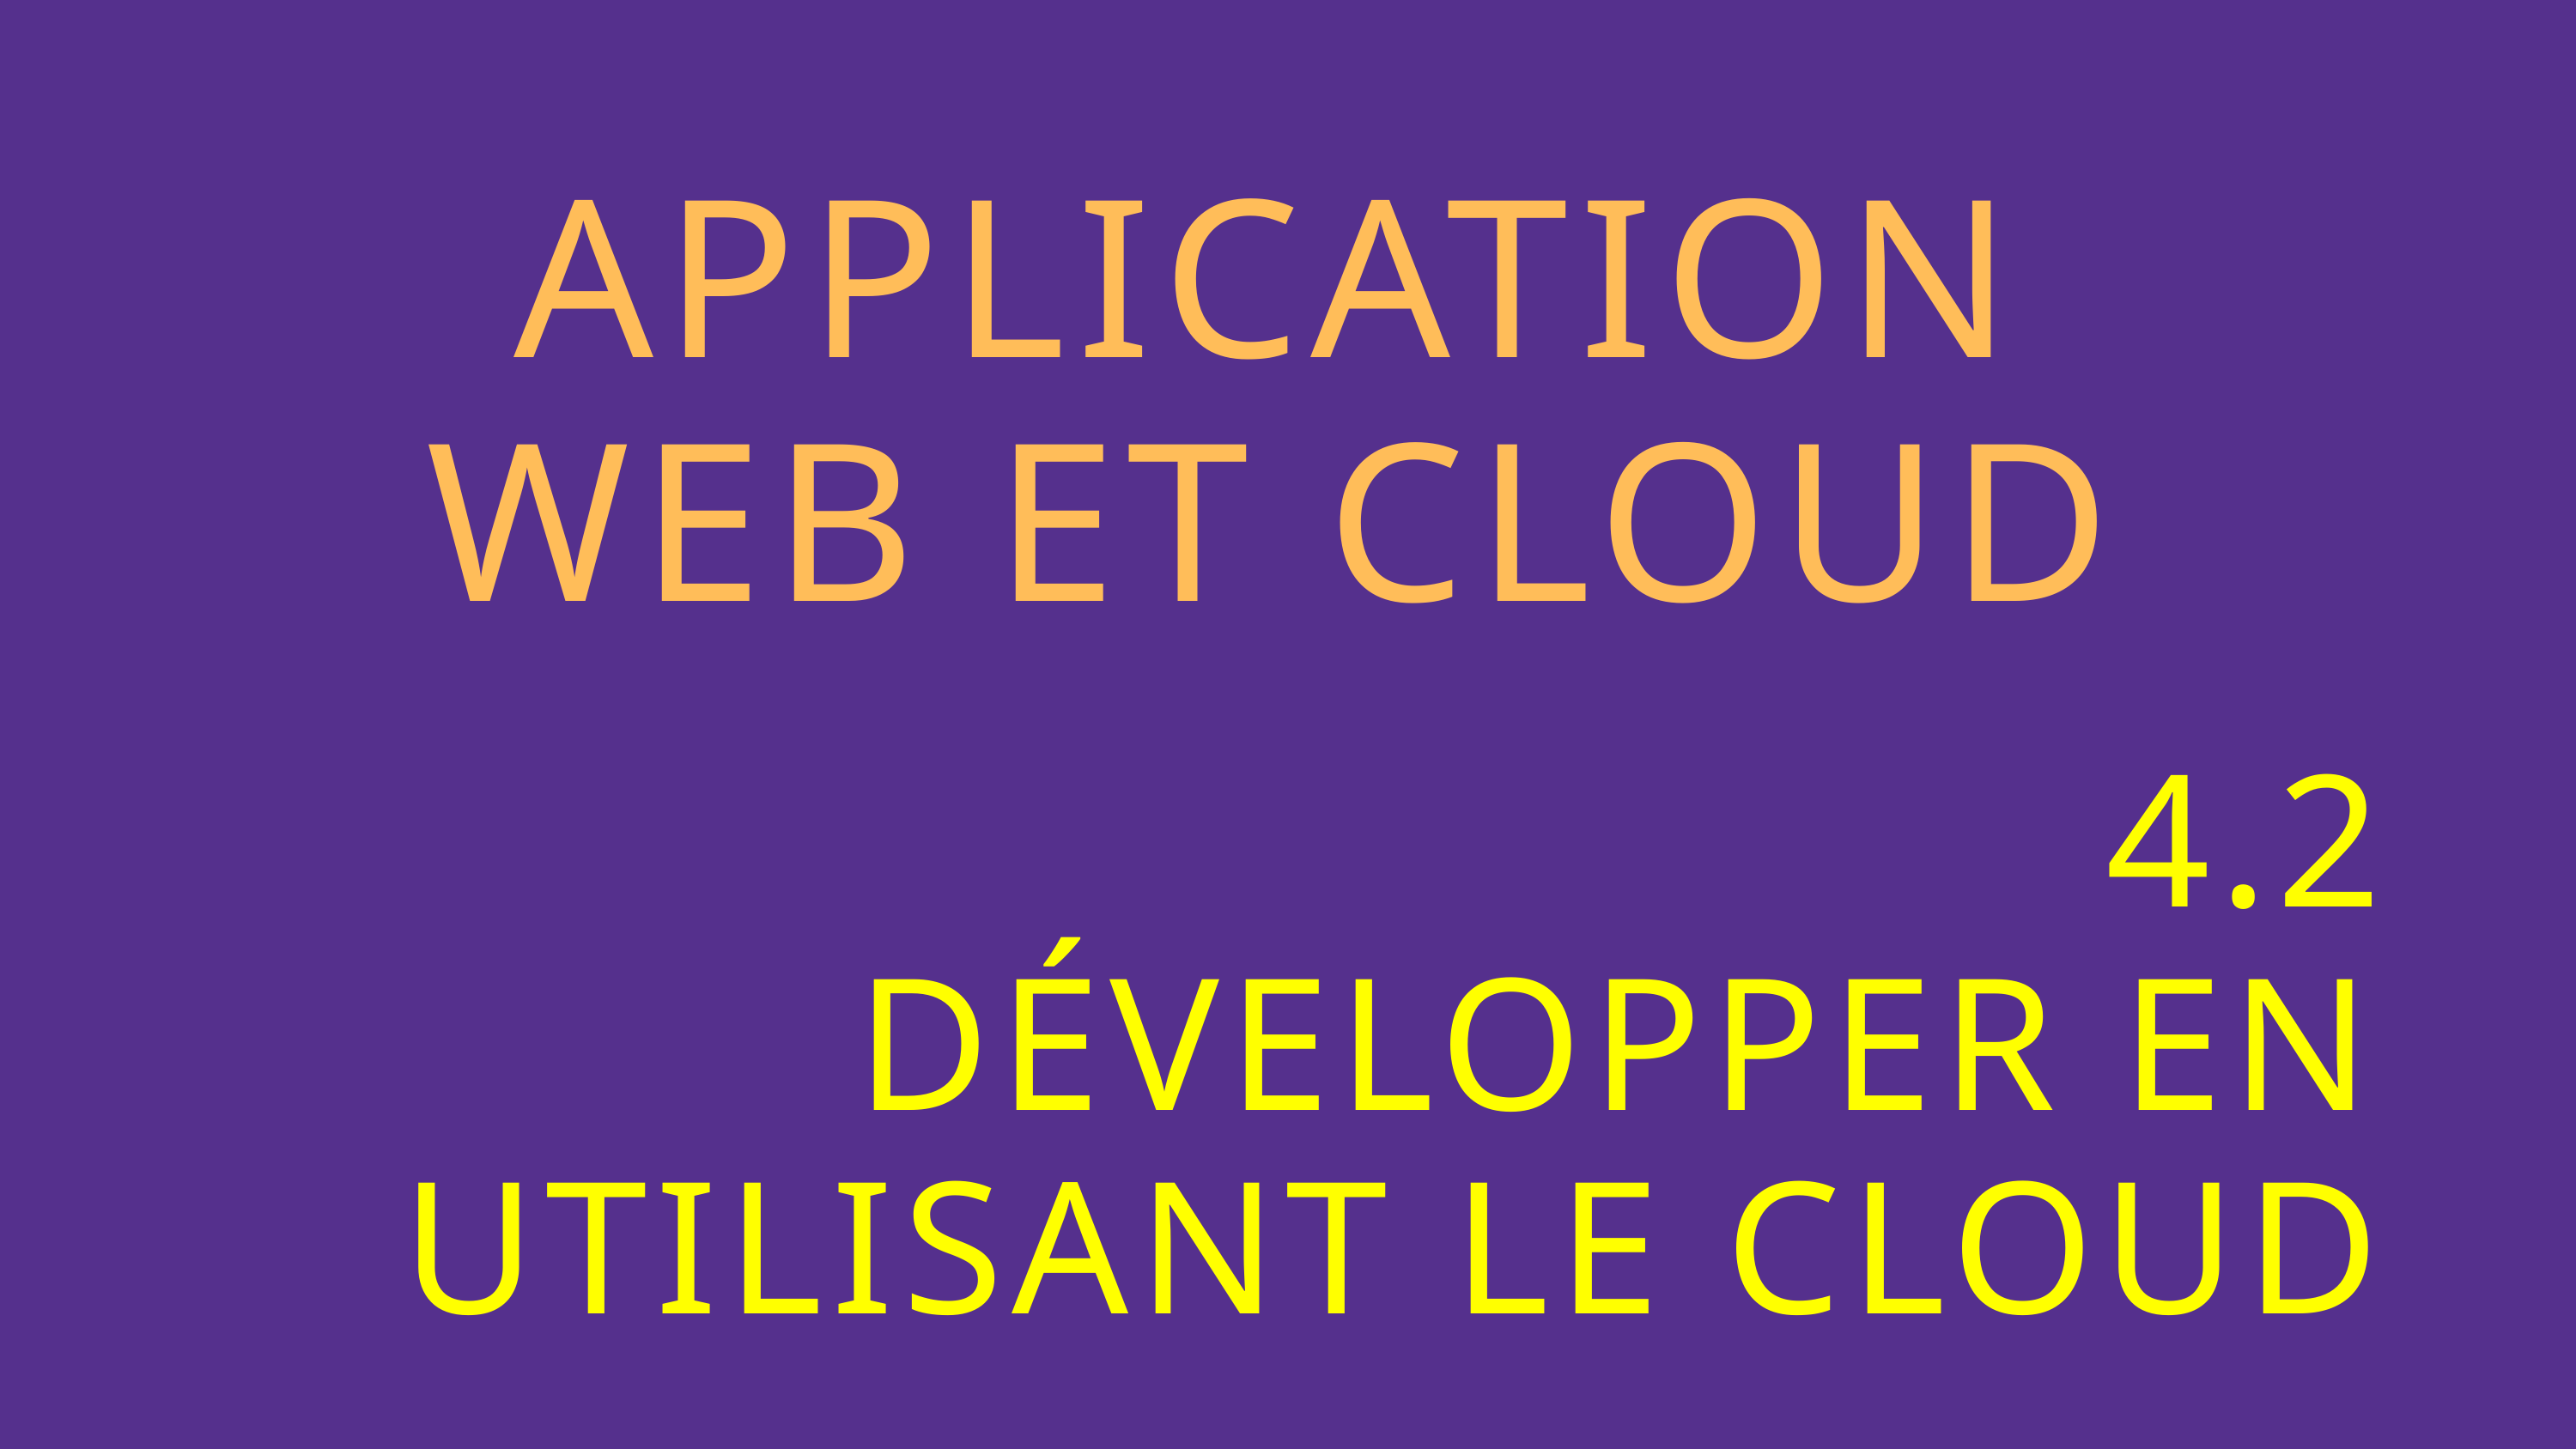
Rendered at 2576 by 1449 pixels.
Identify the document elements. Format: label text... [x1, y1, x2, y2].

text_box 4.2 DÉVELOPPER EN UTILISANT LE CLOUD [354, 740, 2431, 1351]
text_box APPLICATION WEB ET CLOUD [331, 158, 2208, 646]
